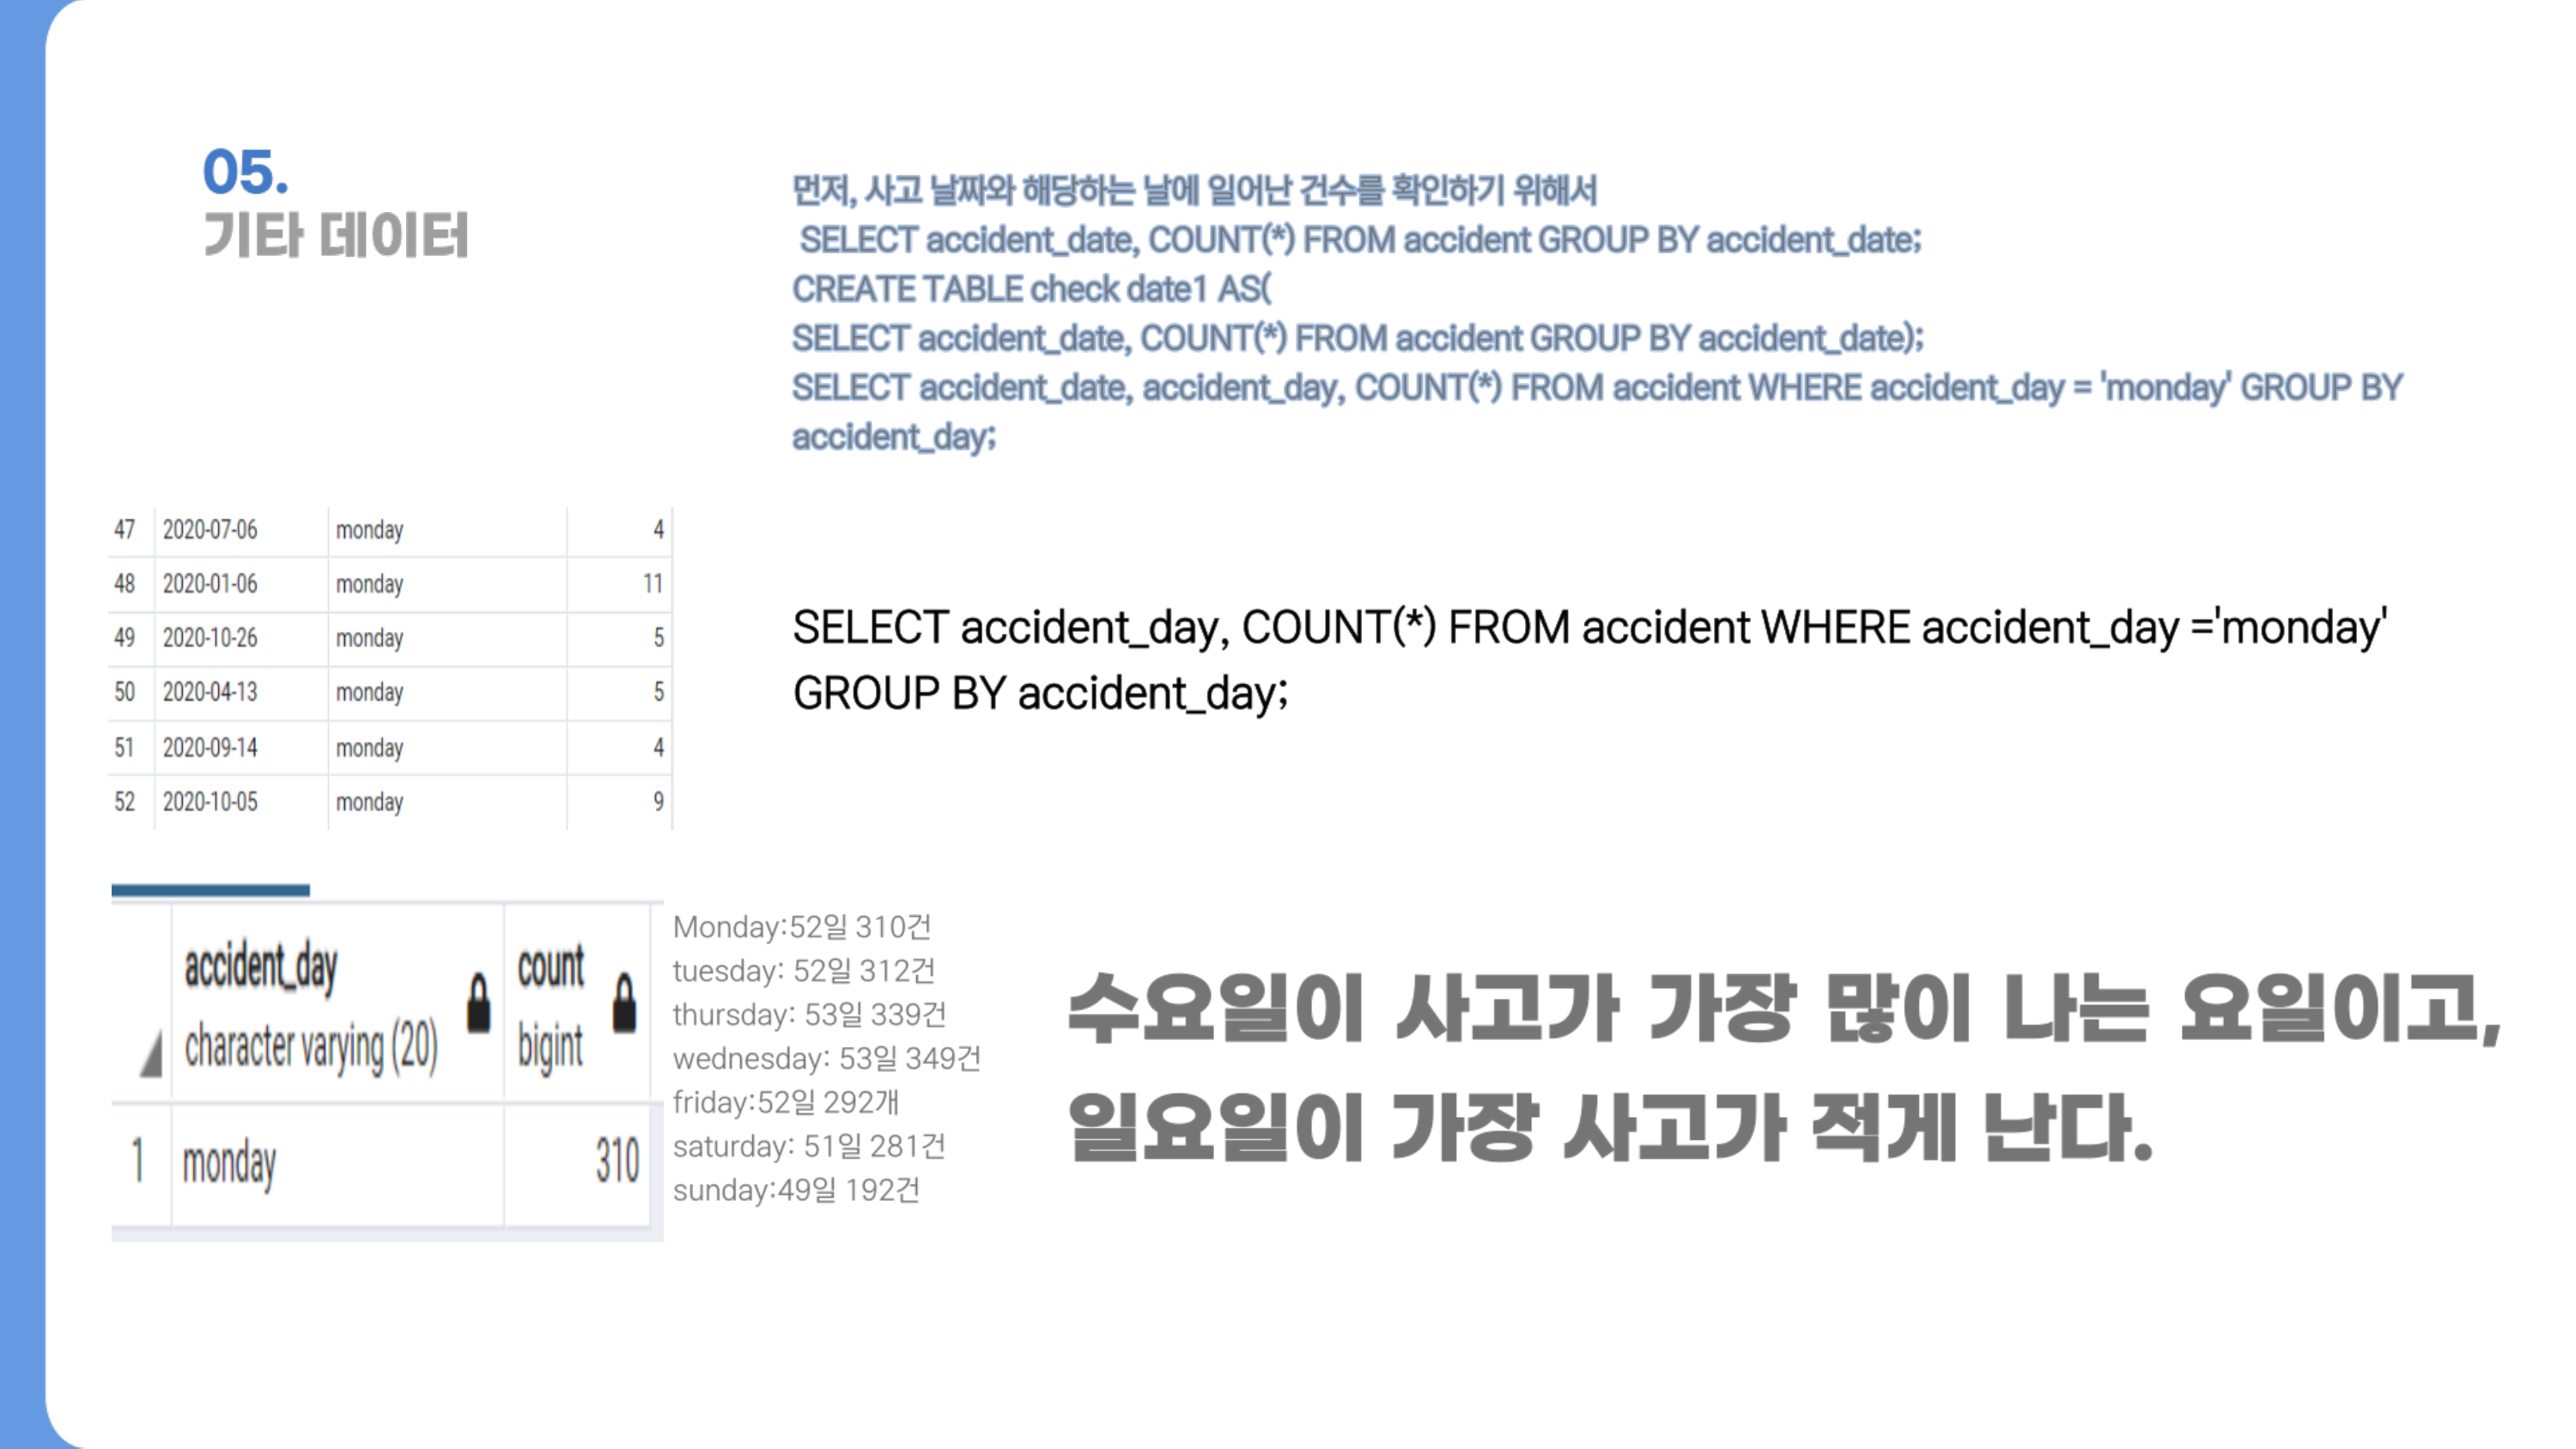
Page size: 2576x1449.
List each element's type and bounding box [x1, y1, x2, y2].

picture [786, 591, 2576, 744]
text_box [108, 507, 674, 830]
picture [780, 155, 2442, 542]
picture [669, 904, 2540, 1226]
text_box [0, 0, 88, 1449]
text_box [112, 880, 664, 1242]
picture [194, 130, 495, 302]
